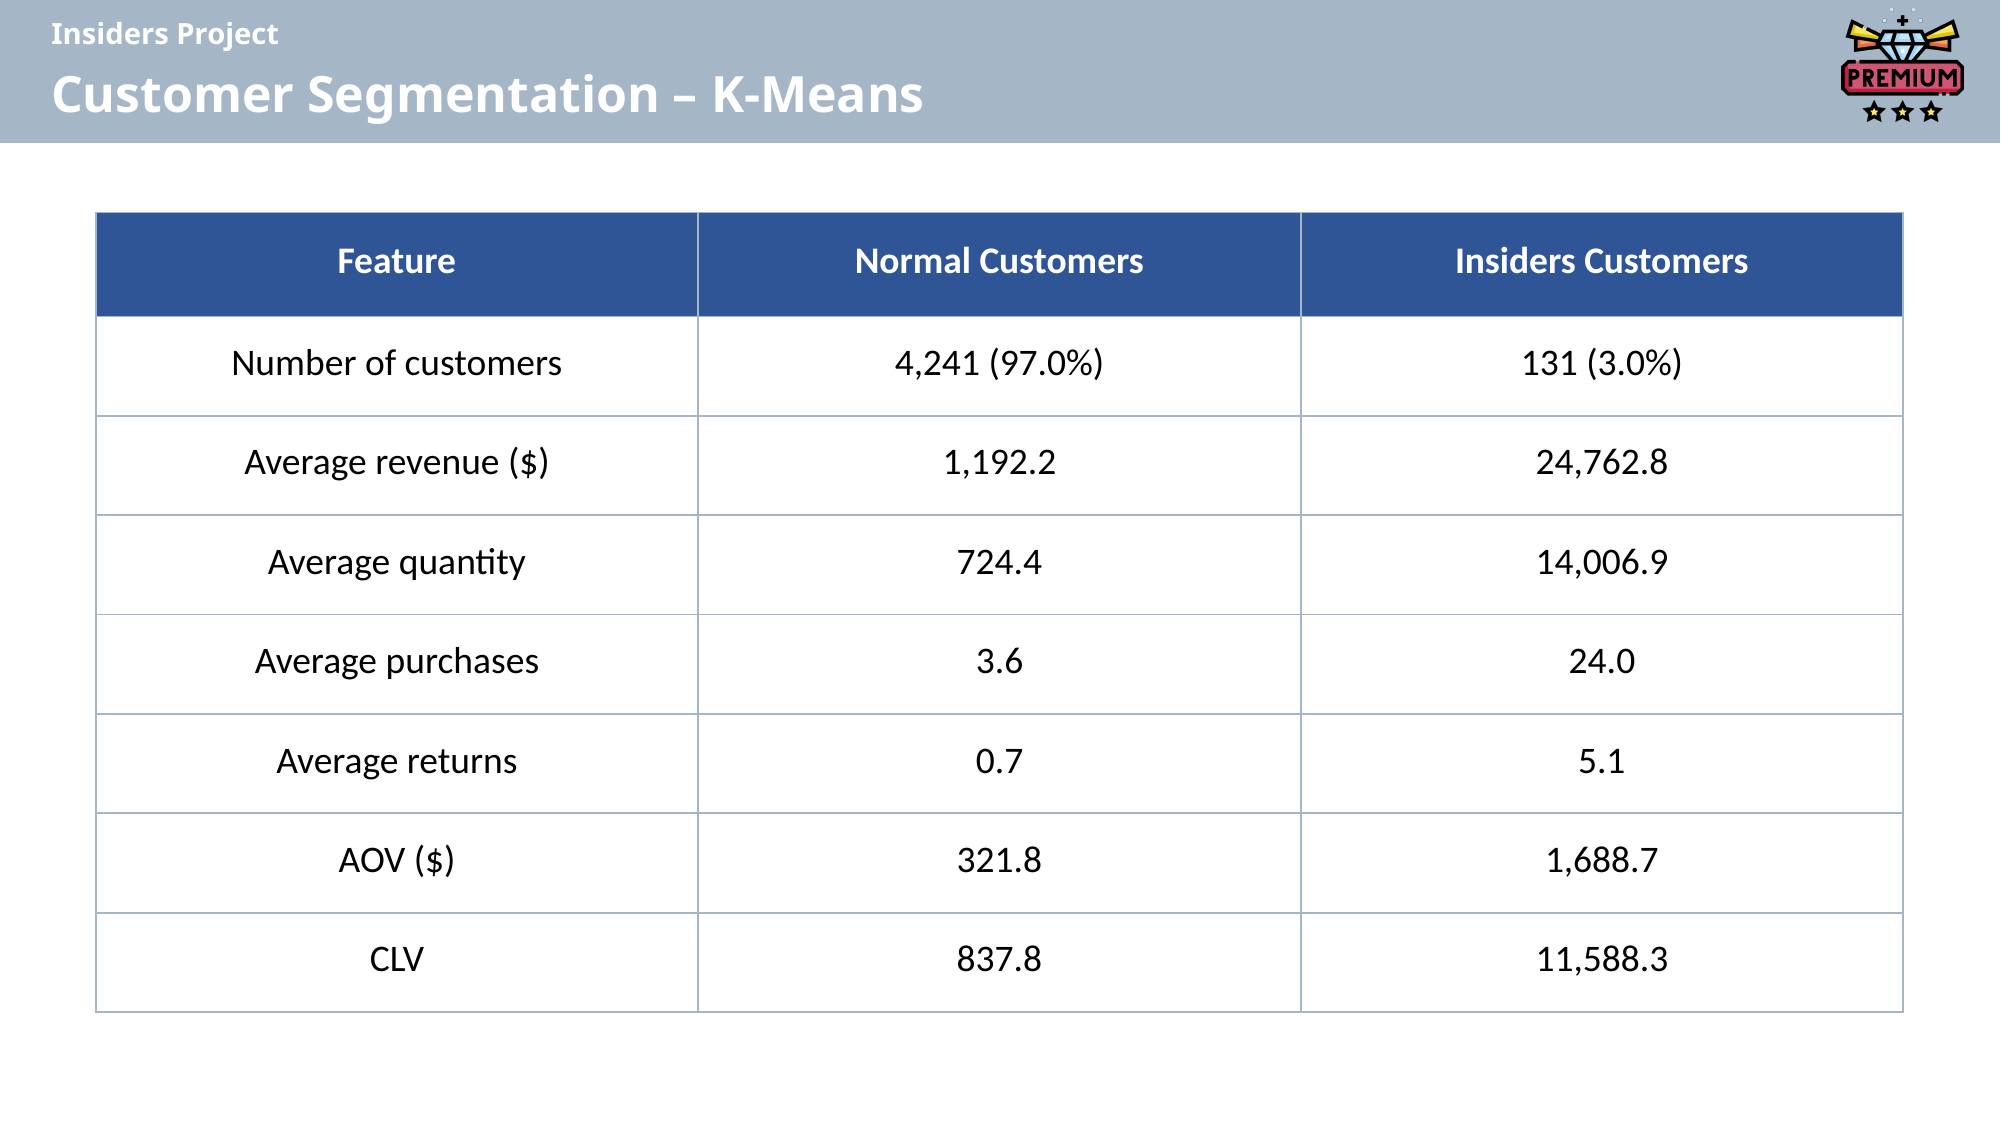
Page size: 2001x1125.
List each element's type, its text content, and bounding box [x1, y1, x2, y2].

table_cell Average returns [97, 715, 697, 812]
table_cell 724.4 [699, 516, 1300, 614]
table_cell 837.8 [699, 914, 1300, 1011]
table_header Normal Customers [699, 213, 1300, 316]
table_cell Average revenue ($) [97, 417, 697, 514]
table_cell 321.8 [699, 814, 1300, 912]
text_box Insiders Project Customer Segmentation – K-Means [36, 10, 1537, 133]
table_header Insiders Customers [1302, 213, 1902, 316]
table_cell CLV [97, 914, 697, 1011]
table_cell 14,006.9 [1302, 516, 1902, 614]
table_cell 1,192.2 [699, 417, 1300, 514]
table_header Feature [97, 213, 697, 316]
table_cell AOV ($) [97, 814, 697, 912]
table_cell 3.6 [699, 615, 1300, 713]
table_cell Average quantity [97, 516, 697, 614]
text_box [0, 0, 2000, 144]
table_cell 4,241 (97.0%) [699, 317, 1300, 415]
table_cell 24.0 [1302, 615, 1902, 713]
table_cell 11,588.3 [1302, 914, 1902, 1011]
table_cell Number of customers [97, 317, 697, 415]
table_cell 1,688.7 [1302, 814, 1902, 912]
picture [1841, 3, 1964, 126]
table_cell Average purchases [97, 615, 697, 713]
table_cell 131 (3.0%) [1302, 317, 1902, 415]
table_cell 5.1 [1302, 715, 1902, 812]
table_cell 24,762.8 [1302, 417, 1902, 514]
table_cell 0.7 [699, 715, 1300, 812]
